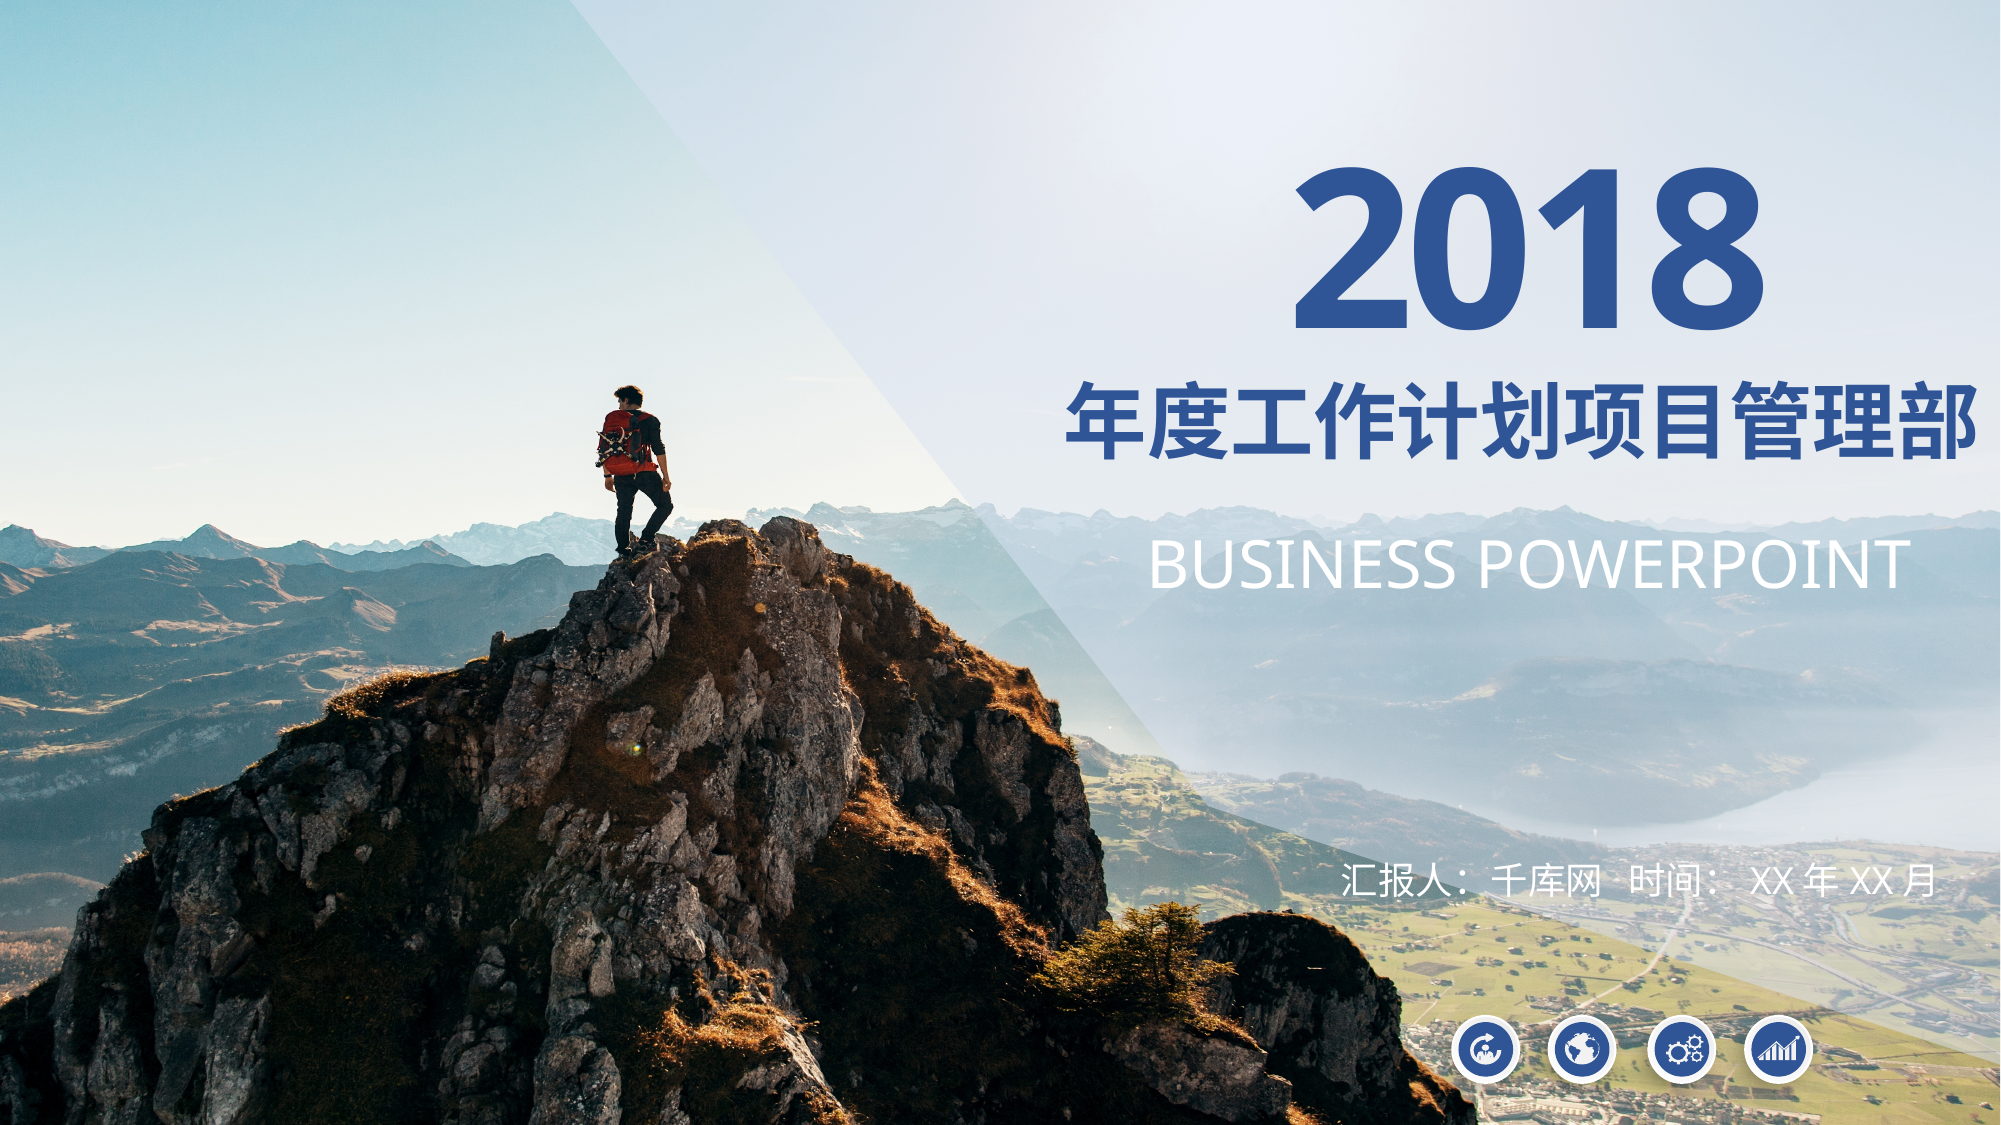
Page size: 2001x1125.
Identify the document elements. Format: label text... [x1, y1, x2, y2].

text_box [1745, 1015, 1813, 1083]
picture [0, 0, 2001, 1125]
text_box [1648, 1015, 1716, 1083]
text_box 年度工作计划项目管理部 [1049, 362, 2000, 477]
text_box 汇报人：千库网 时间：XX年XX月 [1325, 849, 1955, 909]
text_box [1452, 1015, 1520, 1083]
text_box [568, 0, 2000, 1066]
text_box BUSINESS POWERPOINT [1131, 514, 1928, 610]
text_box 2018 [1246, 98, 1813, 362]
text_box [1548, 1015, 1616, 1083]
